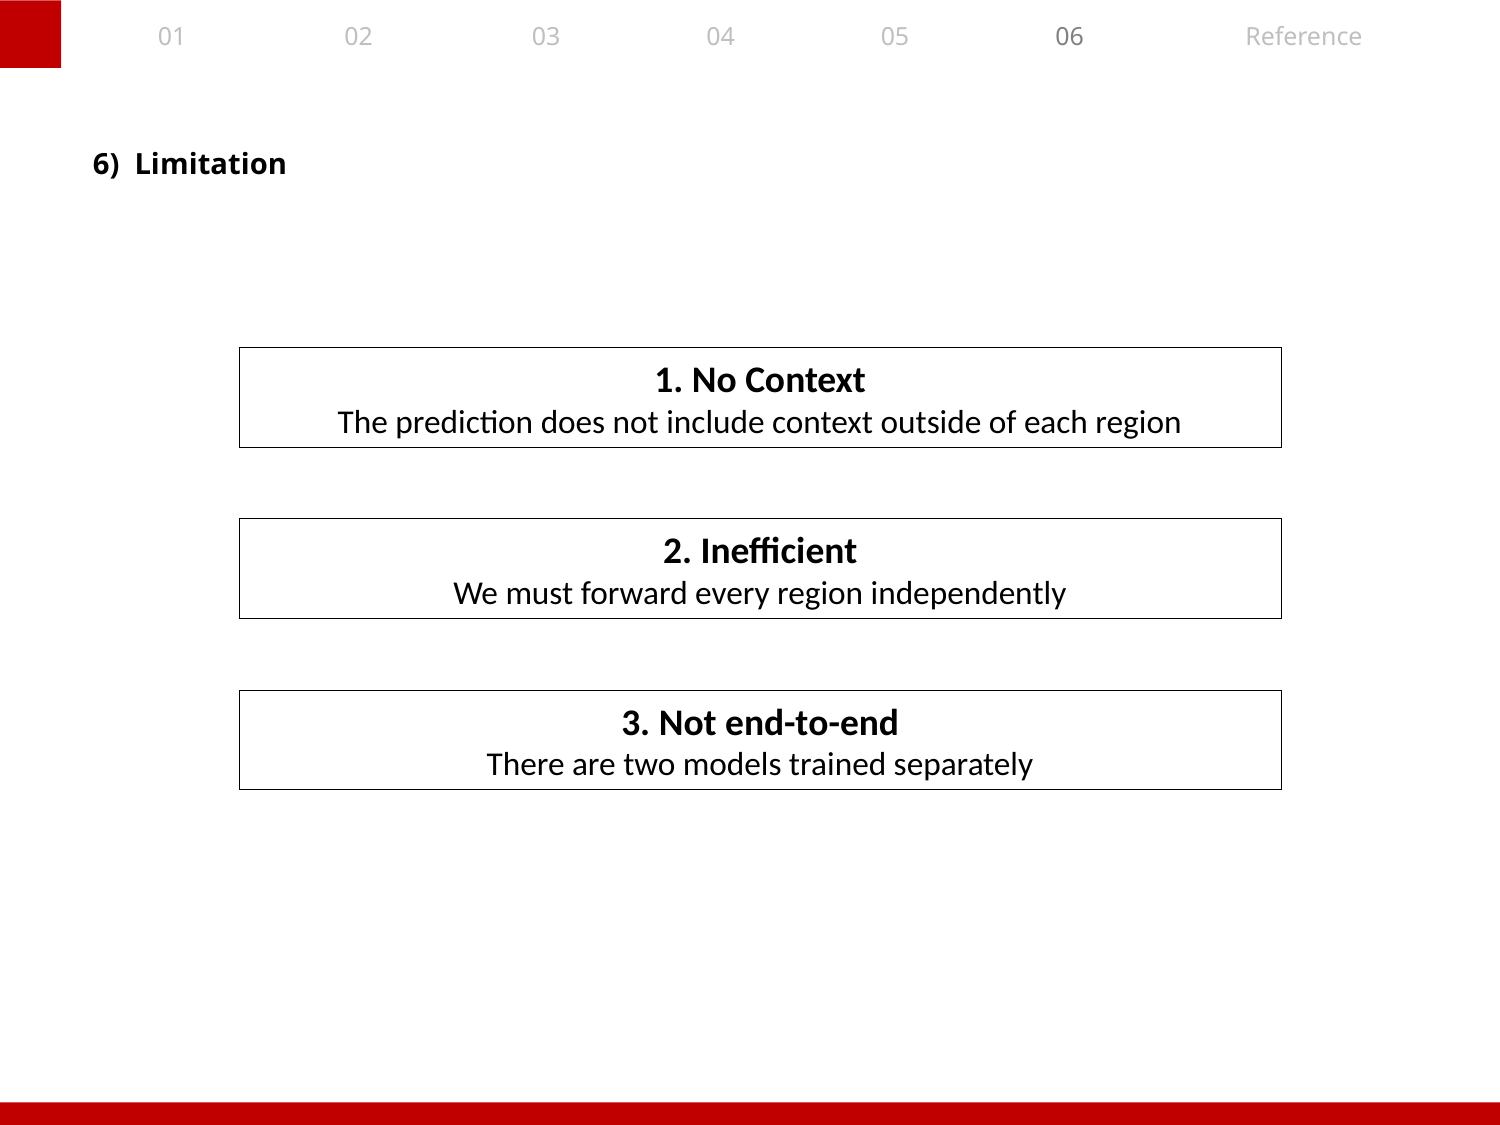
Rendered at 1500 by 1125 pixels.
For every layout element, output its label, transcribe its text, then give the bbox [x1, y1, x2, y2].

text_box 05 [866, 13, 925, 58]
text_box 01 [143, 13, 202, 58]
text_box 06 [1040, 13, 1099, 58]
text_box Reference [1230, 13, 1378, 58]
text_box 2. Inefficient We must forward every region independently [239, 518, 1282, 619]
text_box 6) Limitation [78, 138, 517, 188]
text_box 02 [312, 13, 405, 58]
text_box [0, 1101, 1500, 1125]
text_box [0, 0, 62, 69]
text_box 3. Not end-to-end There are two models trained separately [239, 690, 1282, 790]
text_box 1. No Context The prediction does not include context outside of each region [239, 347, 1282, 448]
text_box 04 [691, 13, 750, 58]
text_box 03 [517, 13, 576, 58]
